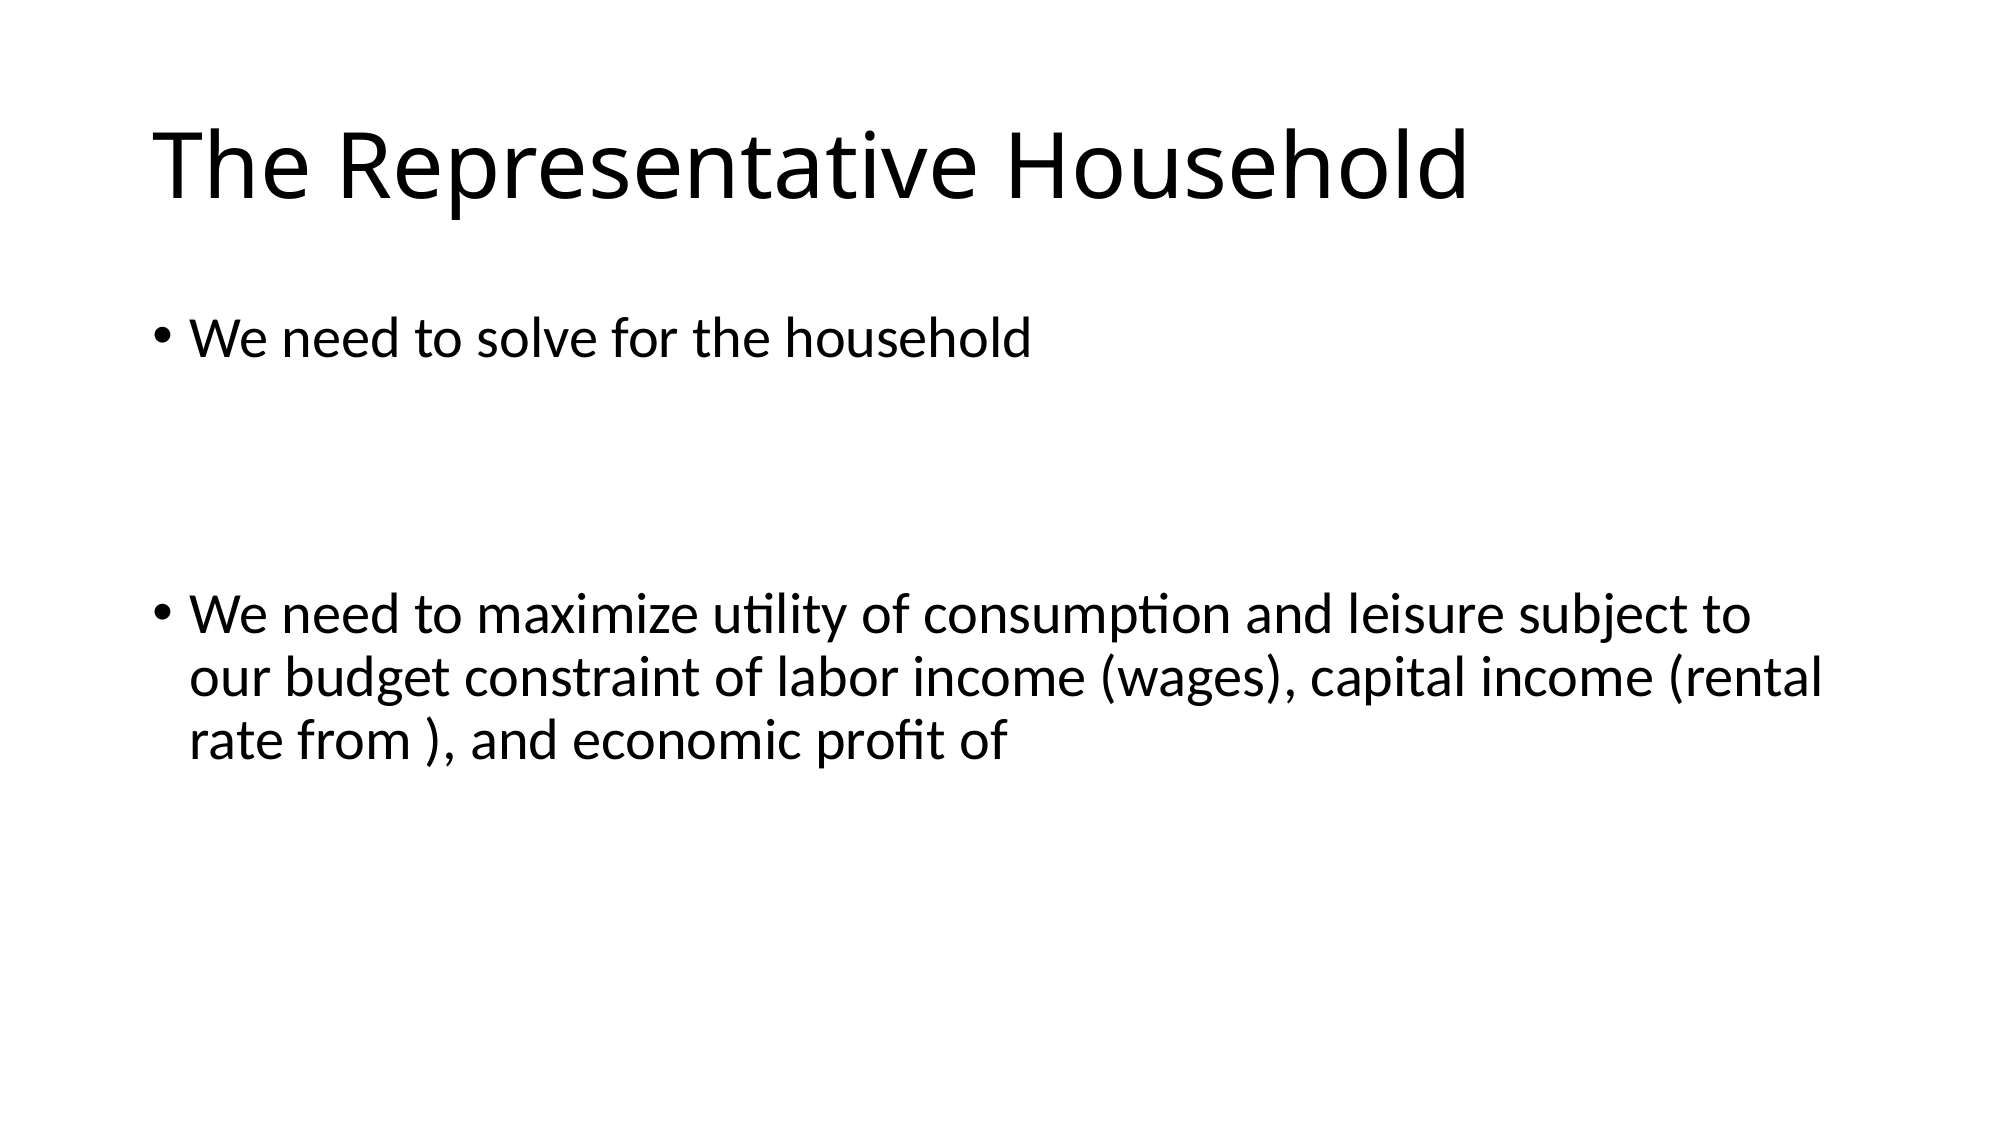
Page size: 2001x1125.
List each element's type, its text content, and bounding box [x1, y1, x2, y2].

title The Representative Household [137, 59, 1863, 278]
